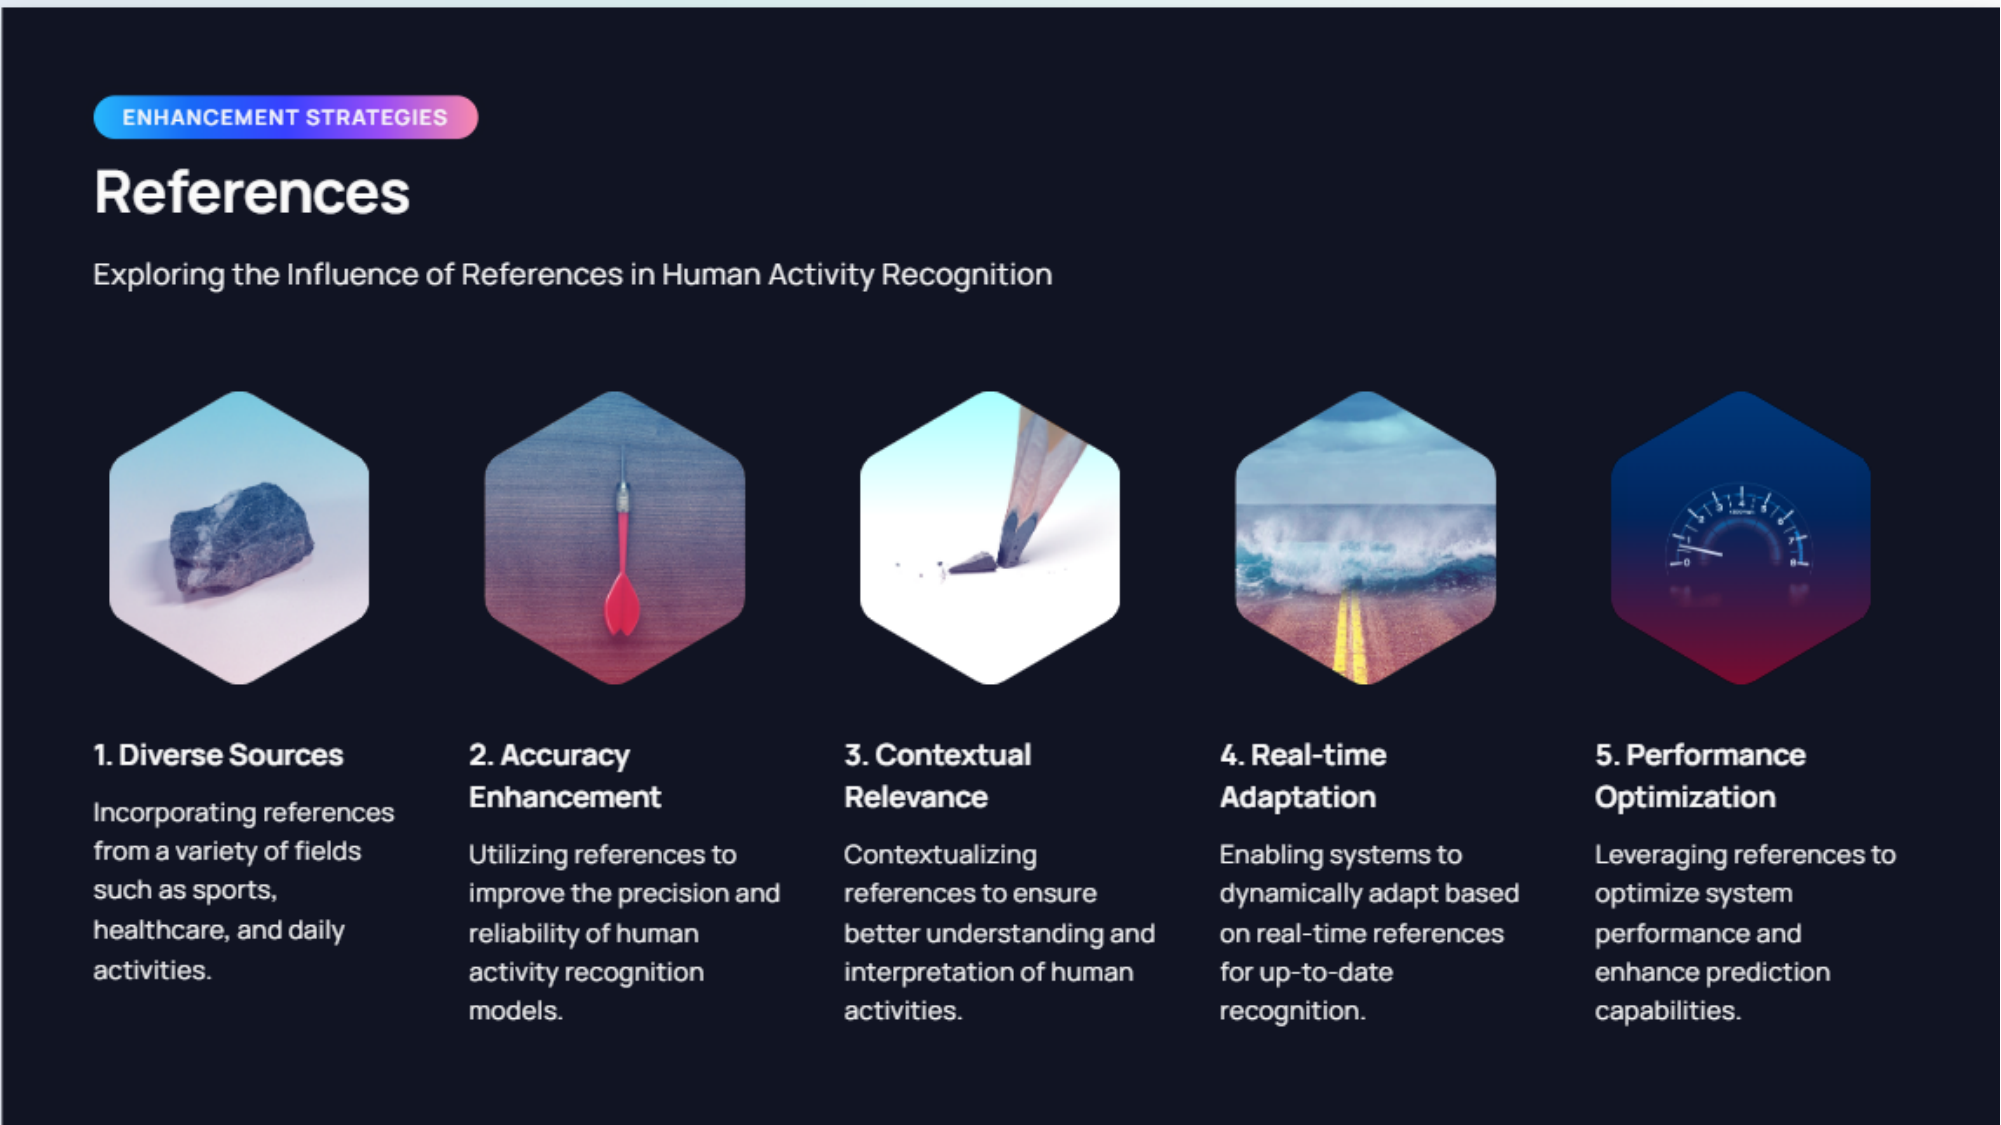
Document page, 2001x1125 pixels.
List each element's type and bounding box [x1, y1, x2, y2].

list [0, 0, 2000, 1125]
